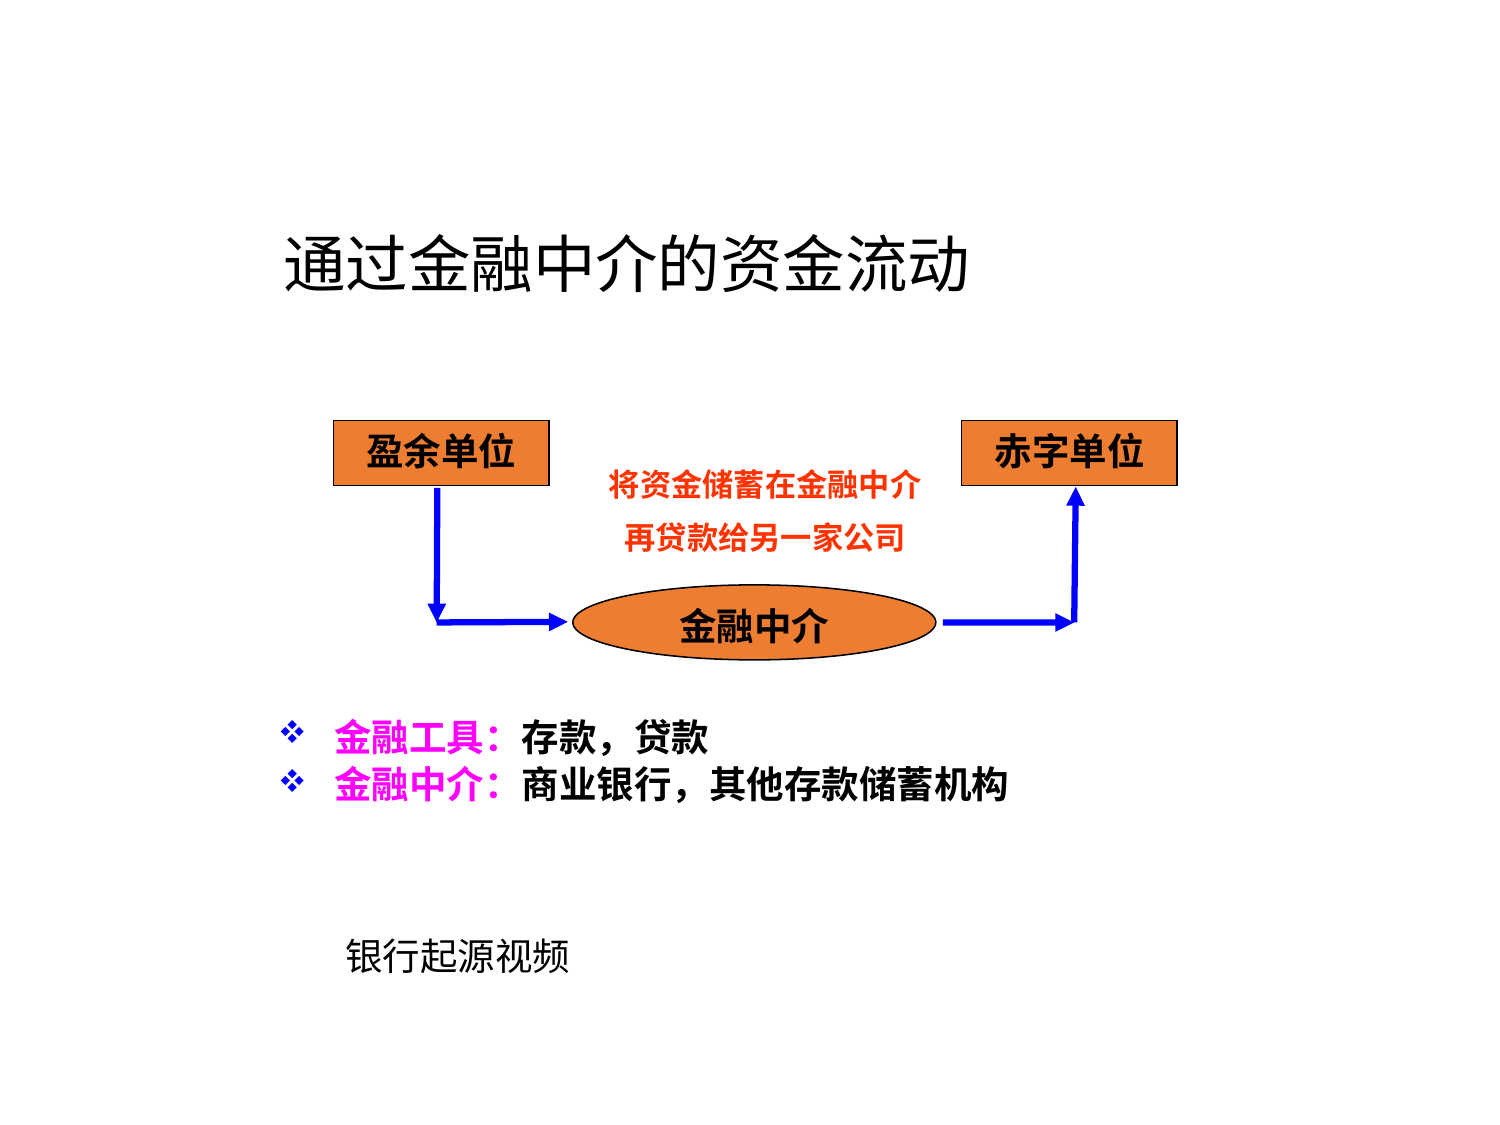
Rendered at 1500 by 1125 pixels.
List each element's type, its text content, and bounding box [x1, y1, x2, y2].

text_box 金融工具：存款，贷款 金融中介：商业银行，其他存款储蓄机构 [266, 713, 1242, 908]
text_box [333, 420, 1178, 660]
title 通过金融中介的资金流动 [271, 215, 1229, 319]
text_box 银行起源视频 [330, 925, 674, 986]
